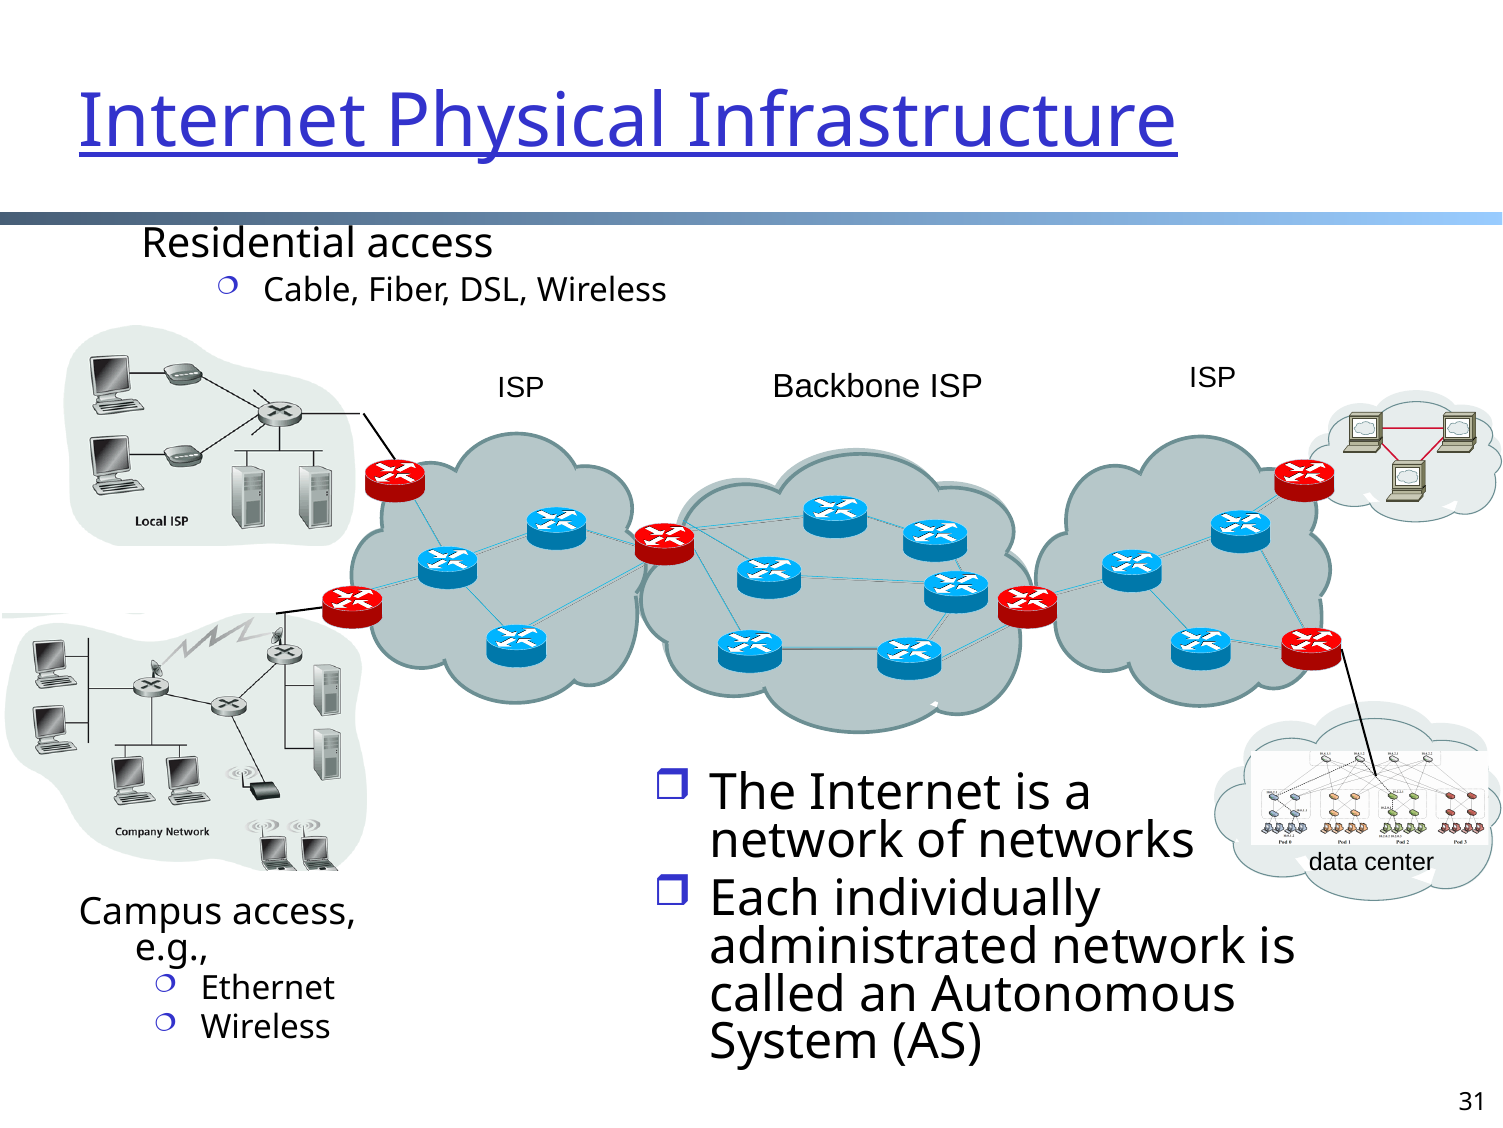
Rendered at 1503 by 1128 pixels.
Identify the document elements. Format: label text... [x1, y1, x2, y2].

picture [450, 561, 466, 569]
picture [1210, 543, 1235, 554]
picture [730, 644, 746, 651]
picture [519, 639, 534, 646]
picture [1250, 750, 1489, 846]
picture [837, 510, 855, 518]
picture [731, 634, 748, 641]
picture [526, 540, 587, 551]
picture [777, 556, 802, 567]
picture [1115, 554, 1130, 561]
picture [520, 629, 535, 636]
picture [967, 602, 989, 614]
picture [500, 629, 515, 636]
picture [1182, 642, 1197, 650]
picture [902, 519, 968, 563]
text_box Backbone ISP [757, 356, 999, 412]
picture [937, 534, 954, 540]
picture [560, 512, 575, 518]
picture [876, 636, 943, 681]
picture [960, 575, 976, 582]
picture [1203, 642, 1218, 650]
picture [1170, 660, 1191, 671]
picture [452, 580, 478, 590]
picture [524, 624, 548, 668]
picture [486, 624, 509, 634]
picture [958, 586, 974, 592]
picture [538, 521, 553, 528]
picture [997, 585, 1058, 630]
picture [1222, 524, 1238, 531]
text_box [639, 452, 1033, 734]
picture [752, 645, 769, 651]
picture [1210, 509, 1271, 520]
title Internet Physical Infrastructure [63, 63, 1341, 184]
picture [717, 629, 783, 645]
picture [936, 585, 952, 593]
picture [1281, 627, 1342, 671]
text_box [1034, 435, 1332, 708]
text_box ISP [482, 360, 560, 411]
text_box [275, 607, 323, 614]
picture [498, 639, 513, 647]
list Residential access Cable, Fiber, DSL, Wireless [126, 213, 776, 339]
picture [457, 546, 478, 556]
text_box The Internet is a network of networks Each individually administrated network is called an Autonomous System (AS) [638, 763, 1389, 1064]
slide_number 31 [1151, 1051, 1503, 1128]
picture [1223, 515, 1239, 521]
picture [634, 522, 695, 567]
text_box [1308, 389, 1503, 523]
picture [802, 494, 868, 539]
picture [1208, 627, 1232, 671]
picture [915, 534, 932, 542]
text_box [1213, 700, 1502, 902]
picture [1101, 549, 1125, 593]
picture [1246, 544, 1271, 554]
picture [771, 571, 788, 579]
picture [1170, 627, 1194, 638]
picture [431, 551, 446, 557]
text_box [363, 413, 396, 460]
text_box ISP [1174, 350, 1252, 401]
picture [450, 551, 466, 557]
picture [917, 524, 933, 530]
picture [943, 519, 968, 529]
picture [1139, 549, 1163, 593]
picture [539, 511, 555, 518]
picture [817, 500, 833, 506]
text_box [63, 325, 360, 546]
picture [1244, 515, 1259, 521]
text_box Campus access, e.g., Ethernet Wireless [63, 888, 426, 1051]
picture [1184, 632, 1199, 639]
picture [1204, 632, 1220, 639]
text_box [1341, 648, 1377, 777]
picture [749, 571, 766, 579]
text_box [1, 613, 368, 871]
picture [322, 585, 383, 630]
picture [843, 528, 868, 539]
picture [923, 570, 989, 614]
picture [1114, 564, 1129, 572]
picture [751, 561, 767, 567]
picture [417, 546, 439, 556]
picture [486, 658, 507, 668]
picture [1242, 525, 1258, 531]
picture [772, 561, 789, 568]
picture [364, 459, 426, 504]
picture [559, 522, 574, 528]
picture [1134, 564, 1149, 572]
picture [736, 556, 802, 600]
picture [938, 575, 954, 582]
picture [838, 500, 855, 506]
picture [815, 509, 832, 518]
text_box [652, 447, 1028, 451]
picture [1135, 554, 1150, 561]
picture [717, 662, 783, 674]
picture [417, 579, 443, 590]
picture [1274, 459, 1335, 503]
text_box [350, 432, 647, 705]
picture [938, 524, 955, 530]
picture [526, 506, 587, 517]
picture [429, 561, 445, 569]
